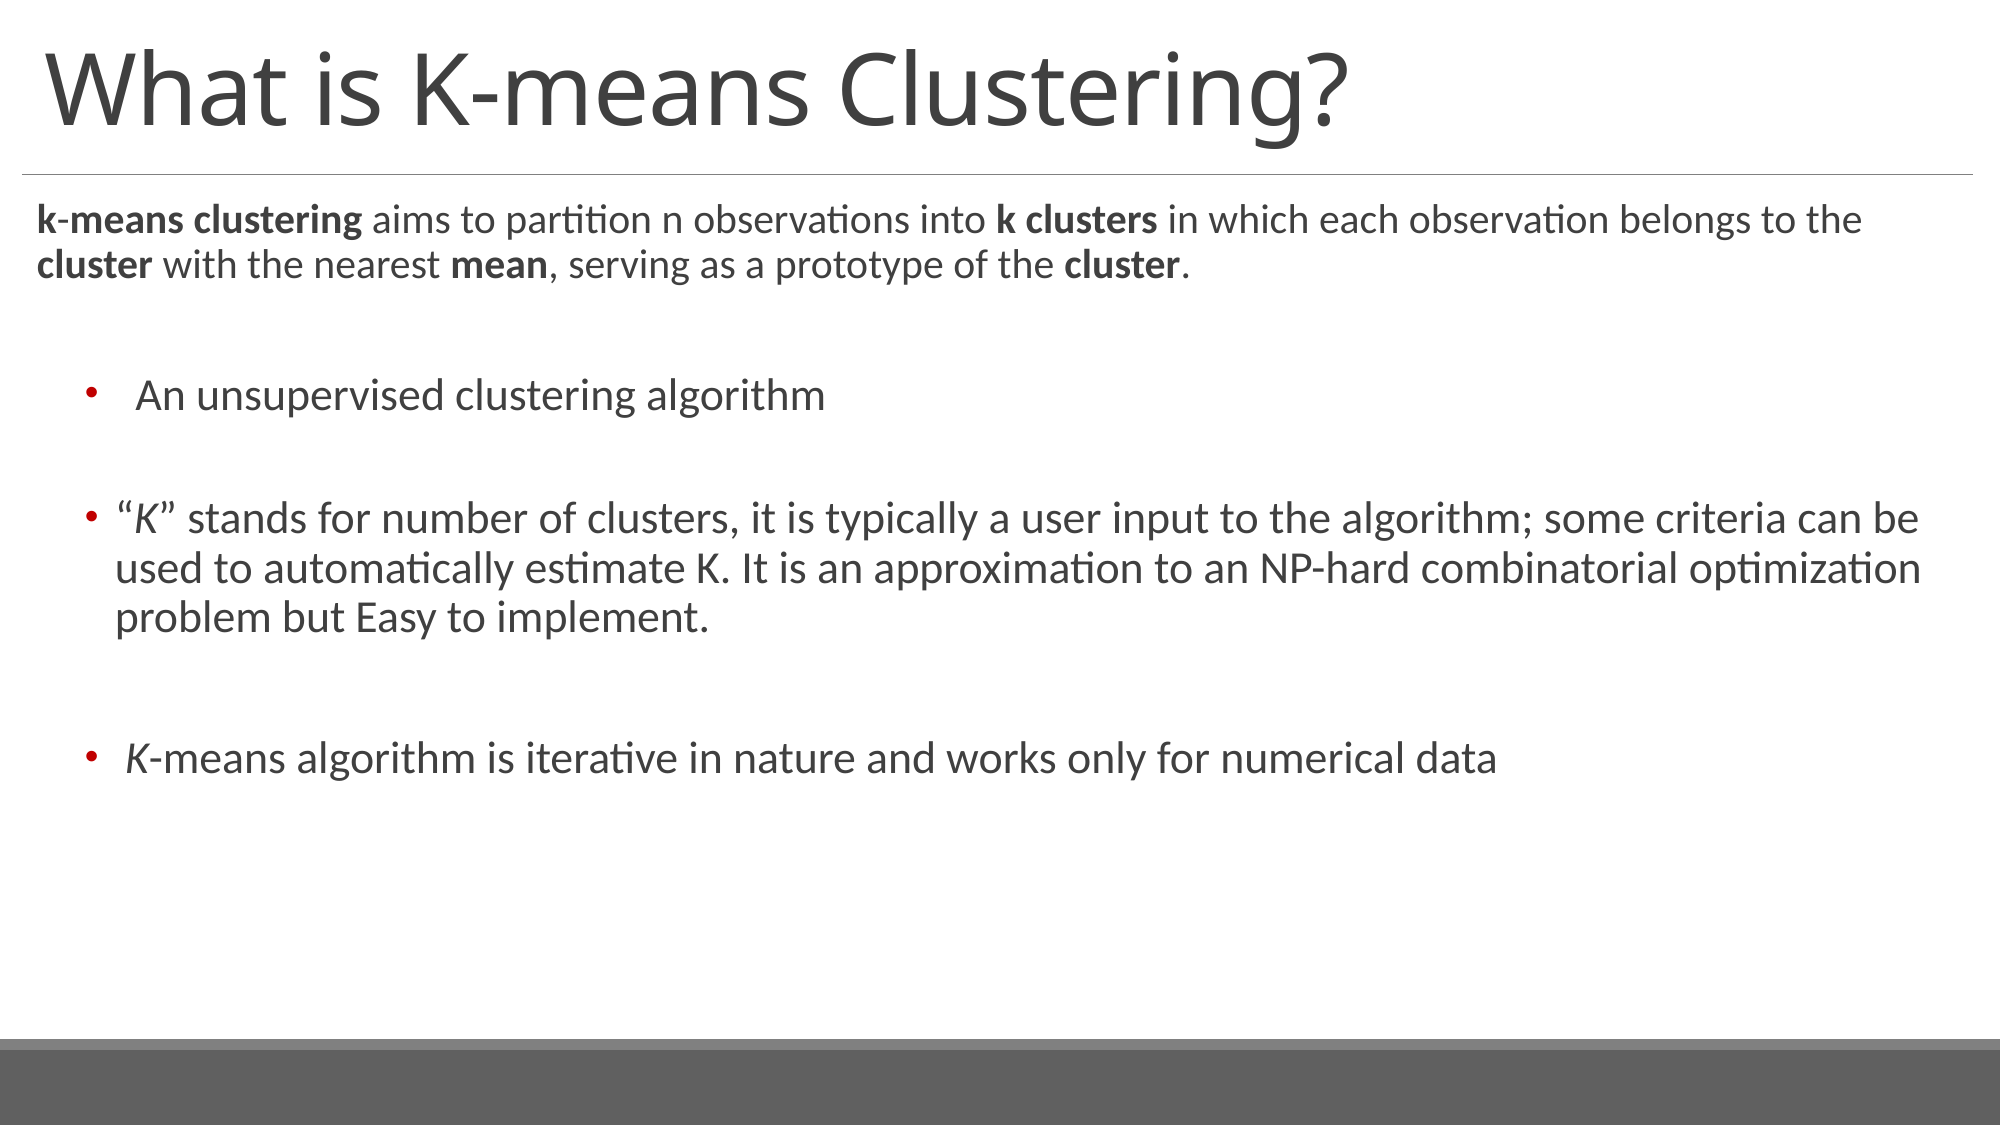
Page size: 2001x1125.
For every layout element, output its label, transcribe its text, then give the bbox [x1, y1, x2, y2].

title What is K-means Clustering? [29, 22, 1969, 154]
list k-means clustering aims to partition n observations into k clusters in which each observation belongs to the cluster with the nearest mean, serving as a prototype of the cluster. An unsupervised clustering algorithm “K” stands for number of clusters, it is typically a user input to the algorithm; some criteria can be used to automatically estimate K. It is an approximation to an NP-hard combinatorial optimization problem but Easy to implement. K-means algorithm is iterative in nature and works only for numerical data [21, 190, 1974, 963]
